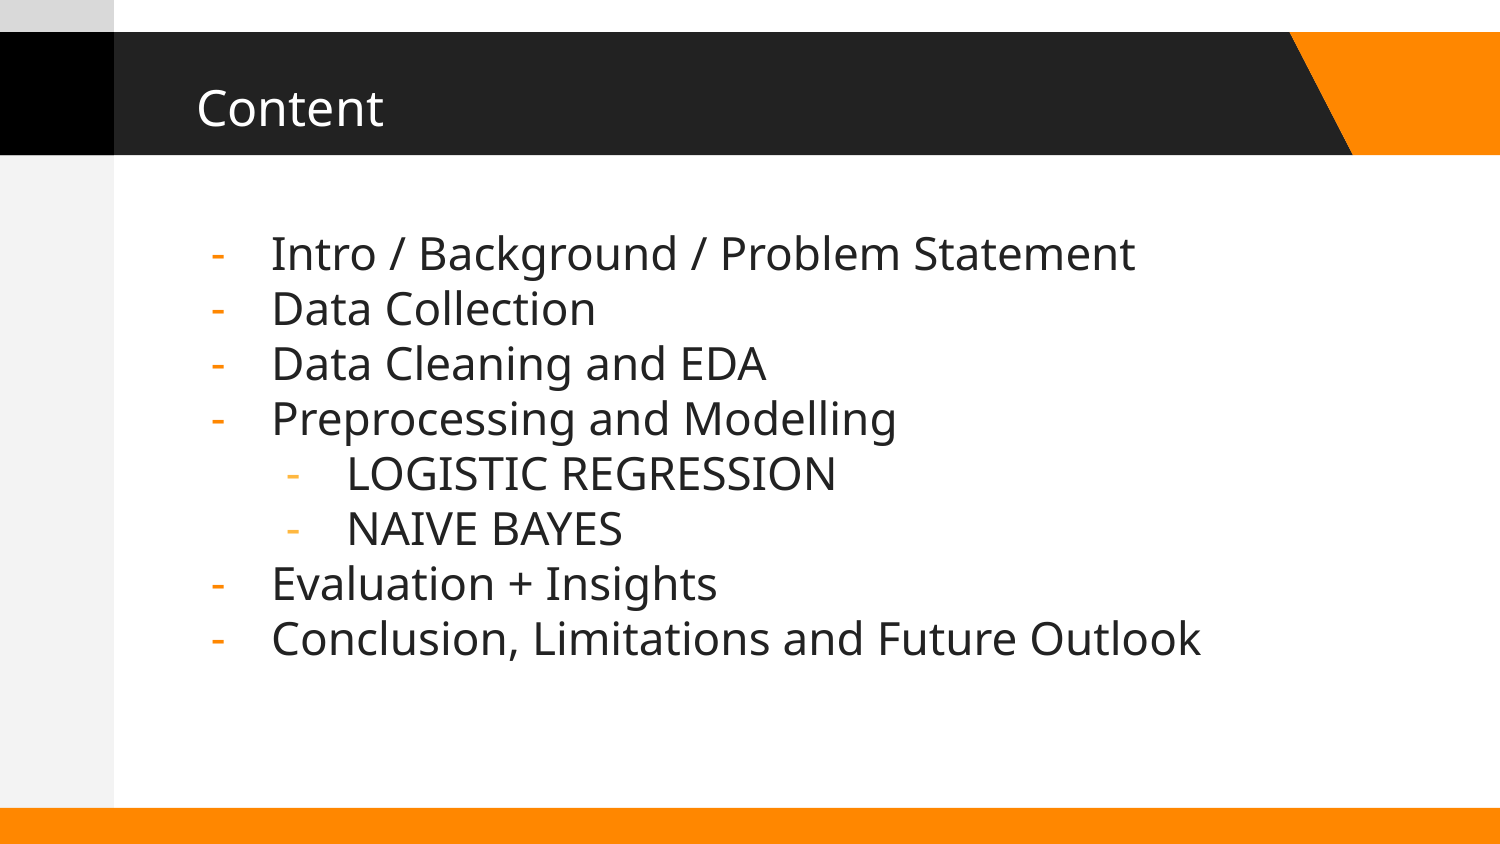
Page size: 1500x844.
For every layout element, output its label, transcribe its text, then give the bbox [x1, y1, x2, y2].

list Intro / Background / Problem Statement Data Collection Data Cleaning and EDA Preprocessing and Modelling LOGISTIC REGRESSION NAIVE BAYES Evaluation + Insights Conclusion, Limitations and Future Outlook [181, 209, 1425, 808]
title Content [181, 45, 1285, 169]
